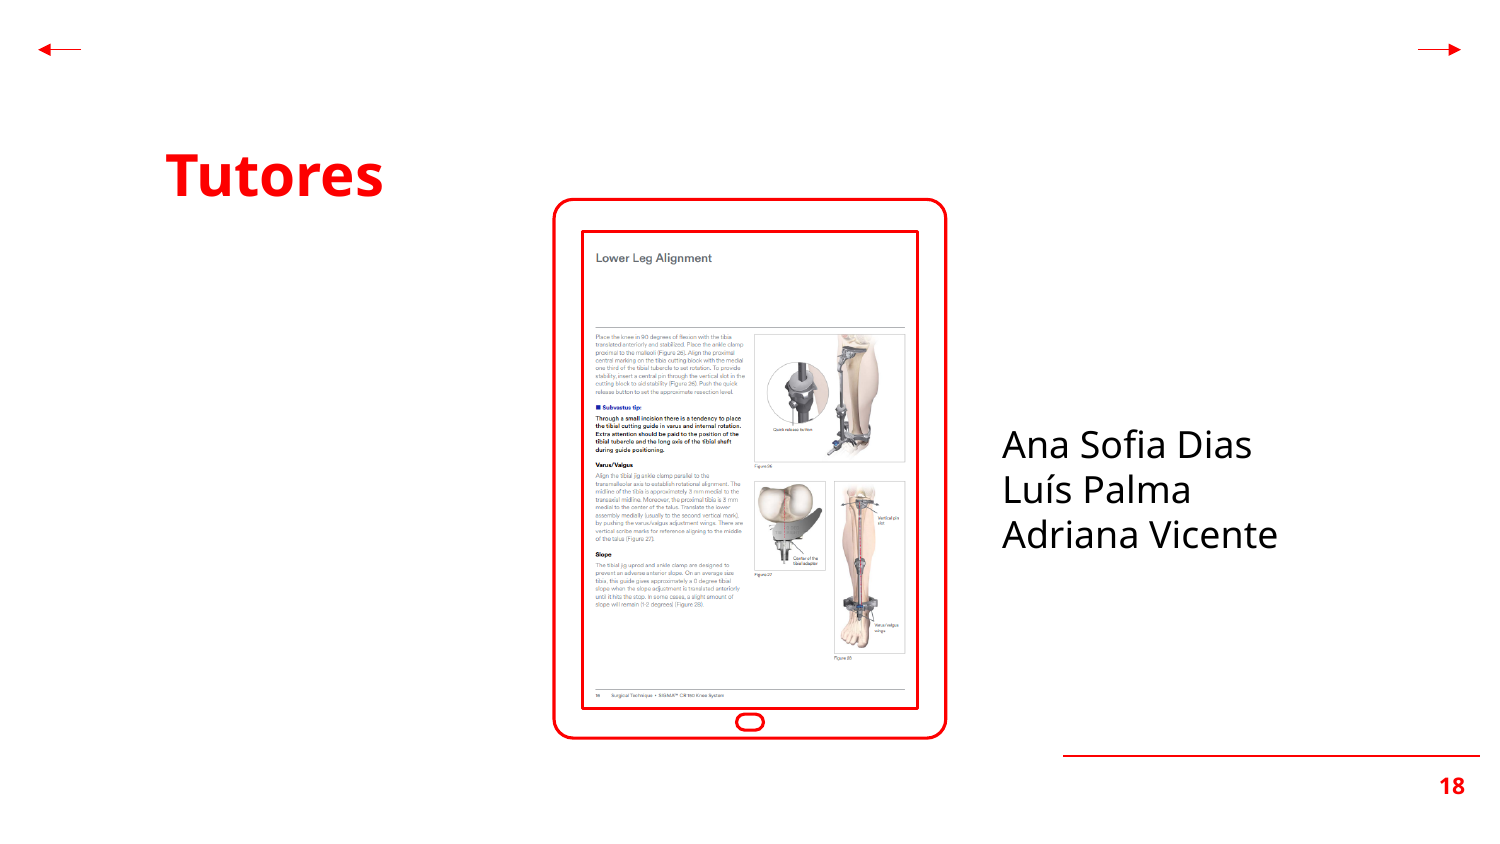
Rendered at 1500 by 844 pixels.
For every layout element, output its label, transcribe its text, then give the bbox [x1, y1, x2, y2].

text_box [553, 199, 947, 739]
subtitle Ana Sofia Dias Luís Palma Adriana Vicente [987, 420, 1385, 594]
title Tutores [150, 123, 612, 235]
